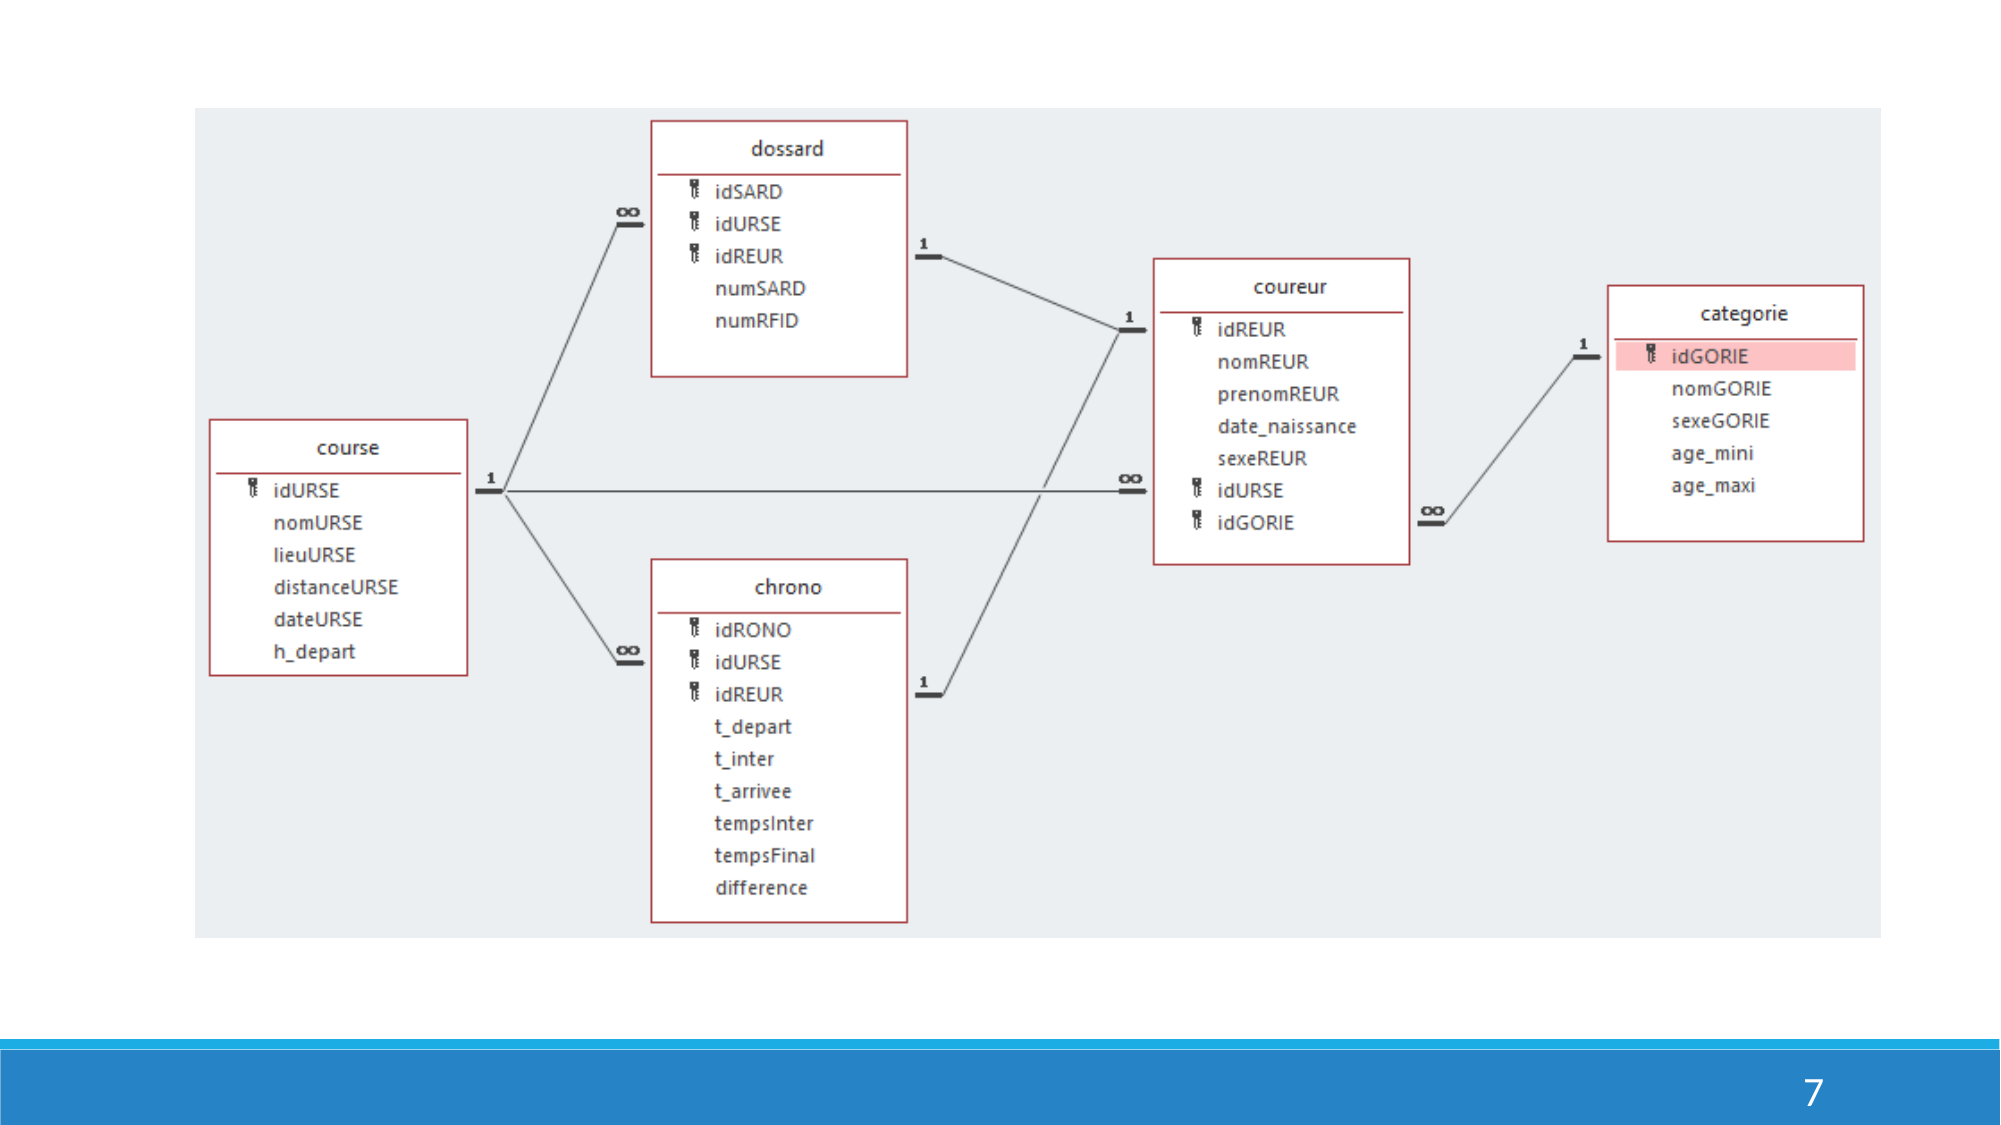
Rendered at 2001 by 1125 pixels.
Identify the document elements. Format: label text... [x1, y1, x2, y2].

picture [194, 108, 1882, 939]
text_box 7 [1624, 1059, 1840, 1120]
